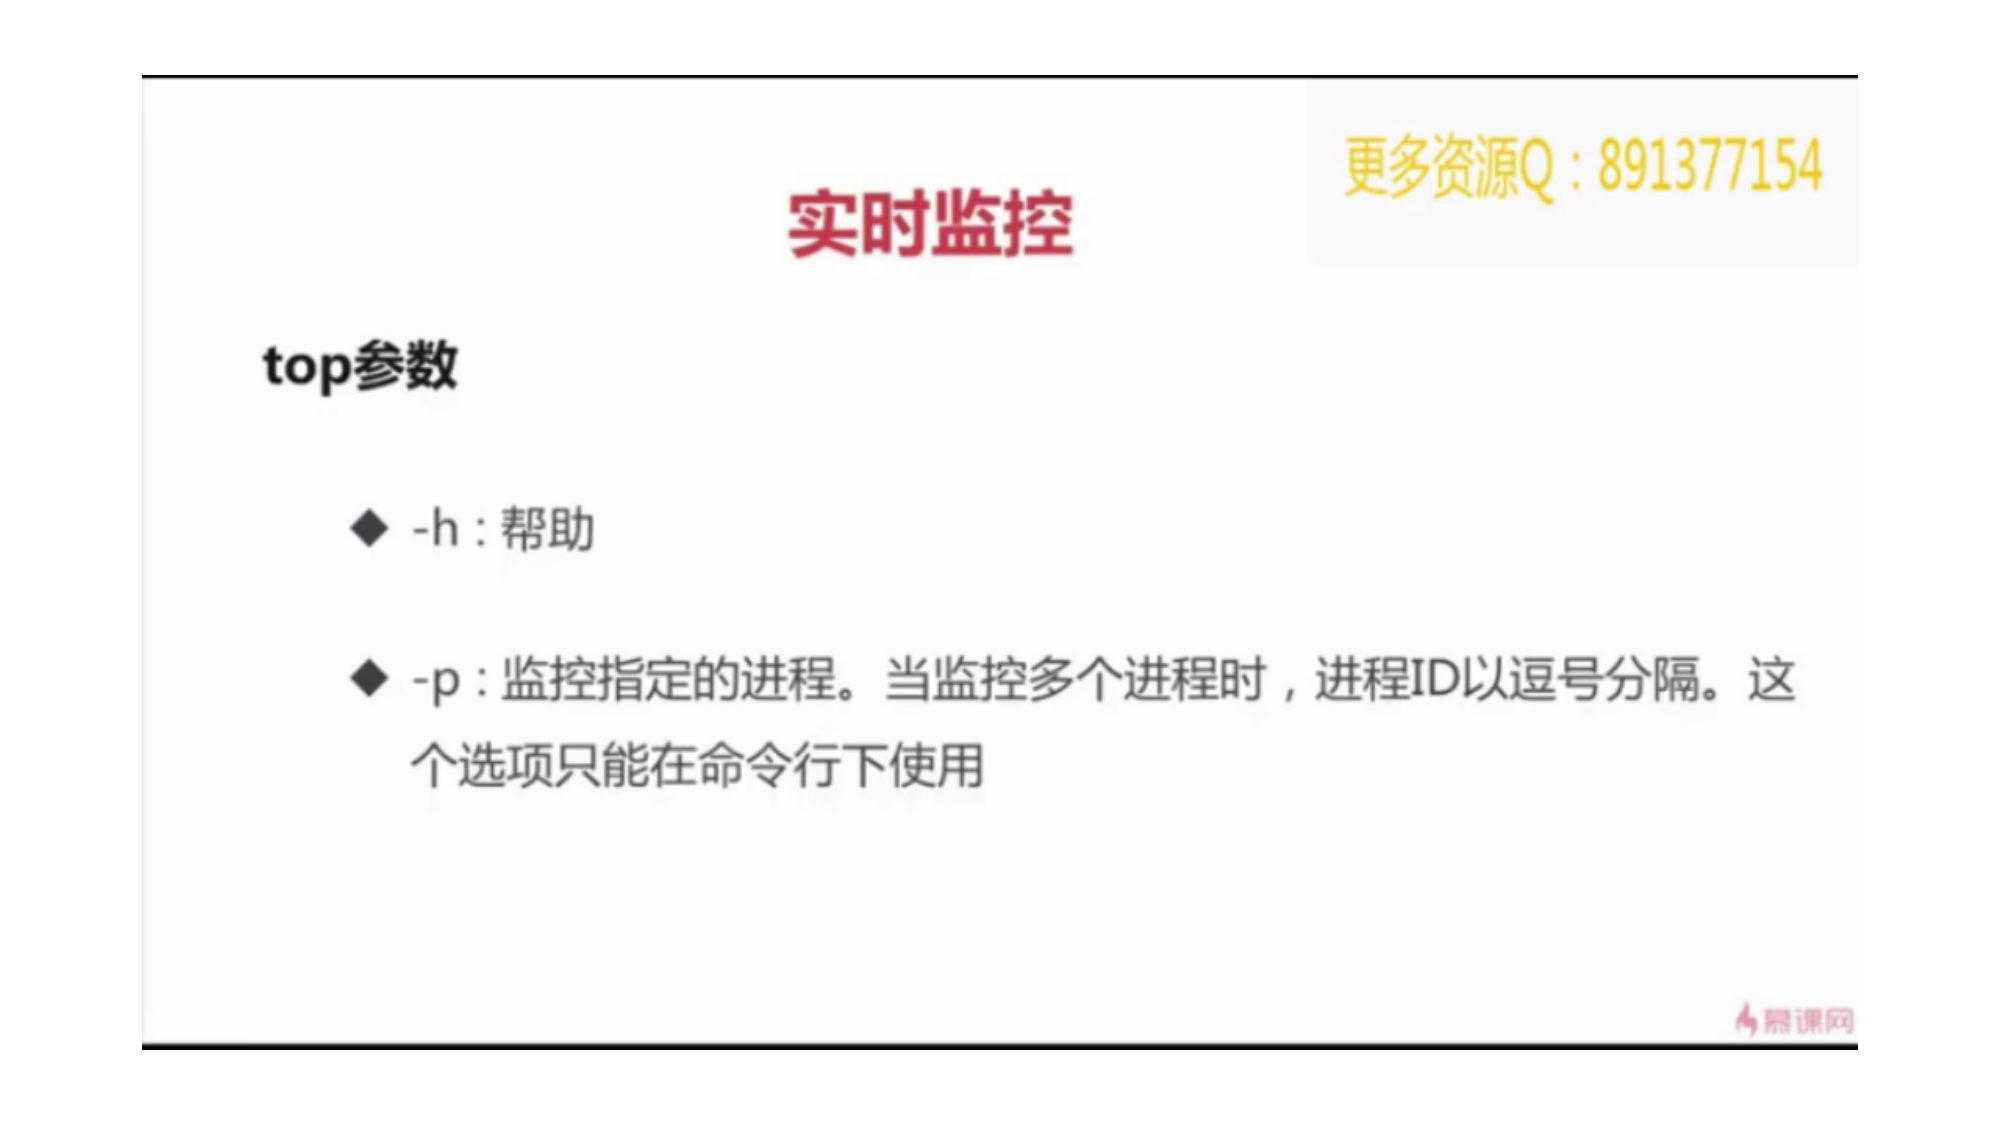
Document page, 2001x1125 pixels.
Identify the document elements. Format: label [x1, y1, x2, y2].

picture [142, 75, 1858, 1050]
